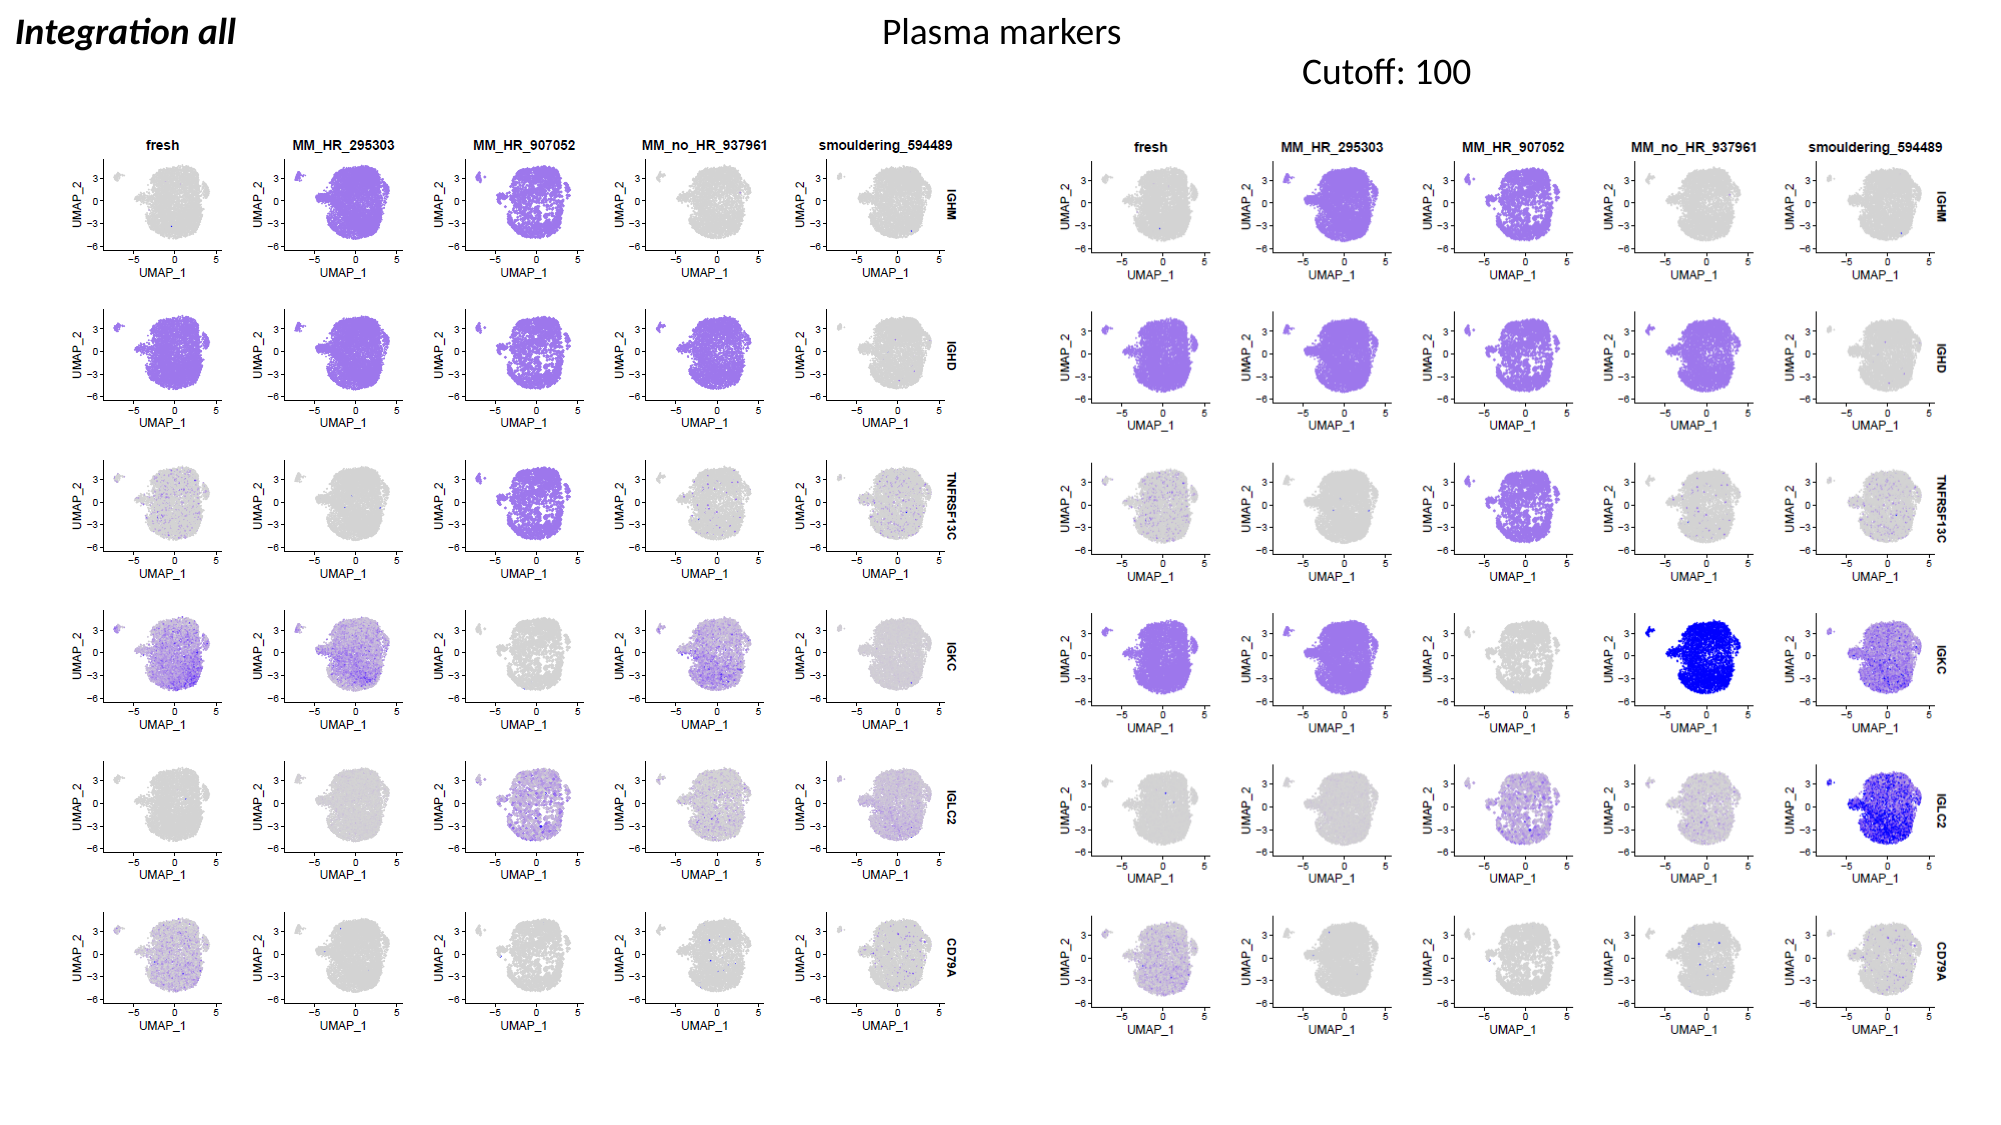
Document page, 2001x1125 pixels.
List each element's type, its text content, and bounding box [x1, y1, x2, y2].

picture [1051, 134, 1957, 1040]
text_box Integration all [0, 0, 867, 60]
picture [65, 134, 973, 1040]
text_box Plasma markers [867, 0, 1435, 60]
text_box Cutoff: 100 [1287, 39, 1653, 100]
